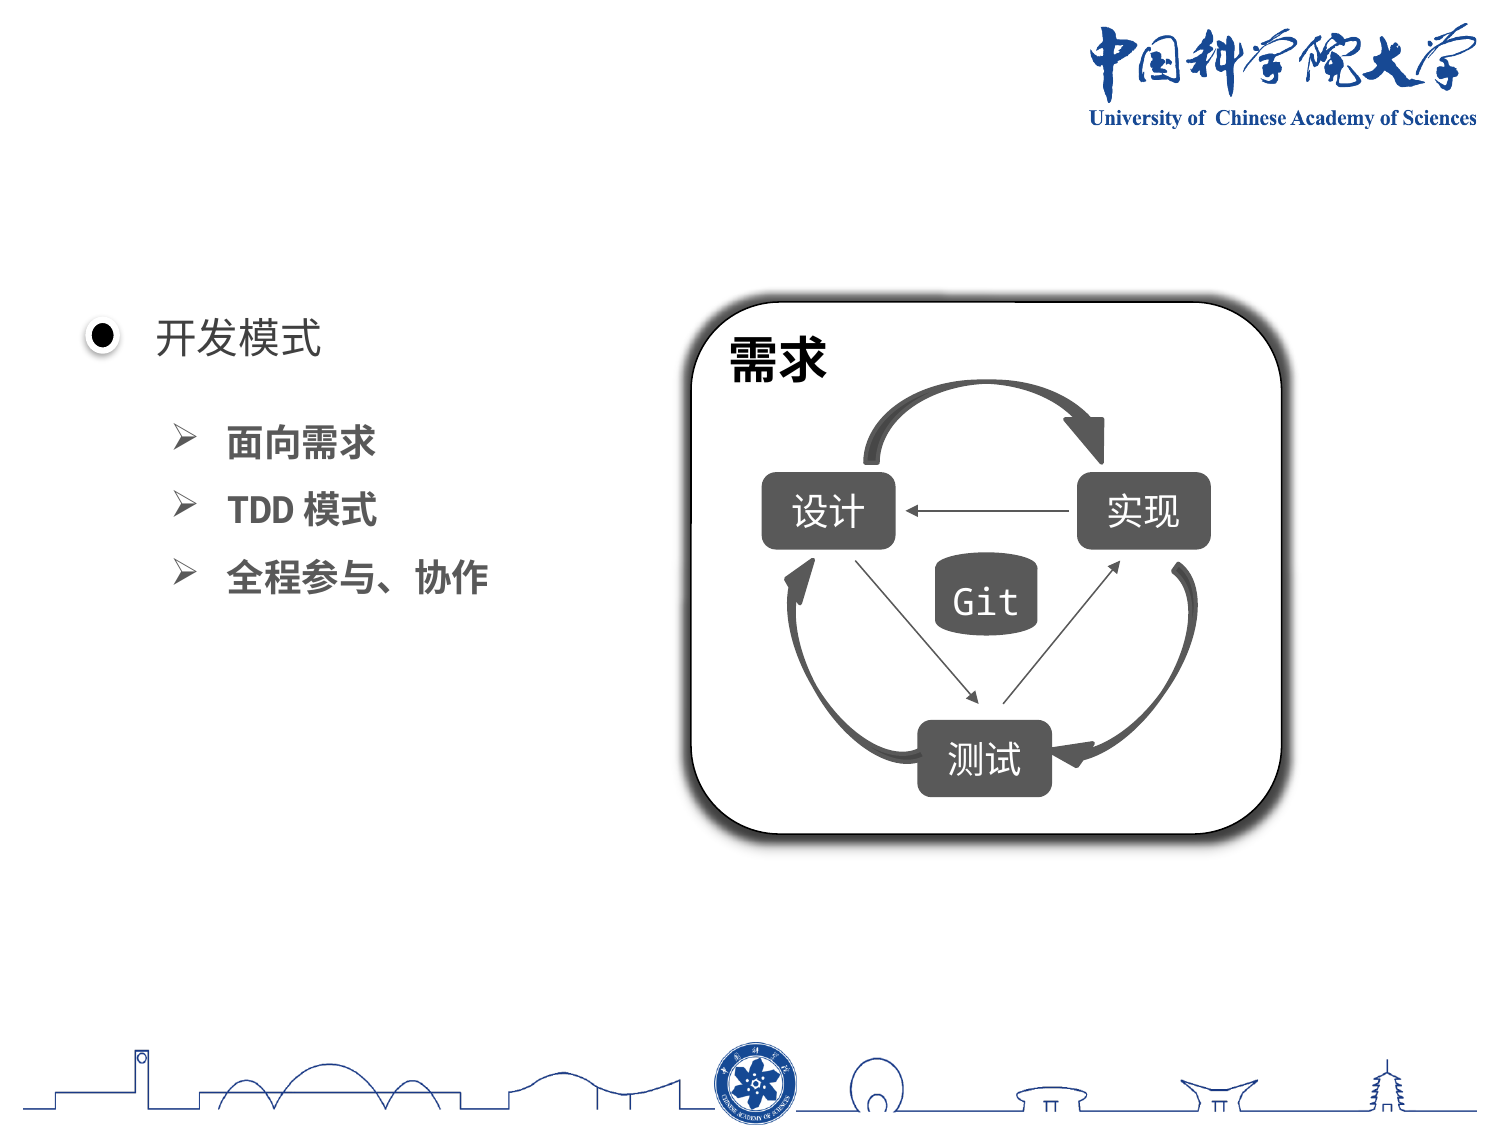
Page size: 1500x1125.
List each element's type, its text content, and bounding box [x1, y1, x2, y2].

picture [1078, 23, 1477, 129]
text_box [88, 311, 361, 363]
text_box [690, 301, 1282, 835]
picture [23, 1039, 1477, 1125]
text_box 面向需求 TDD模式 全程参与、协作 [159, 390, 685, 605]
